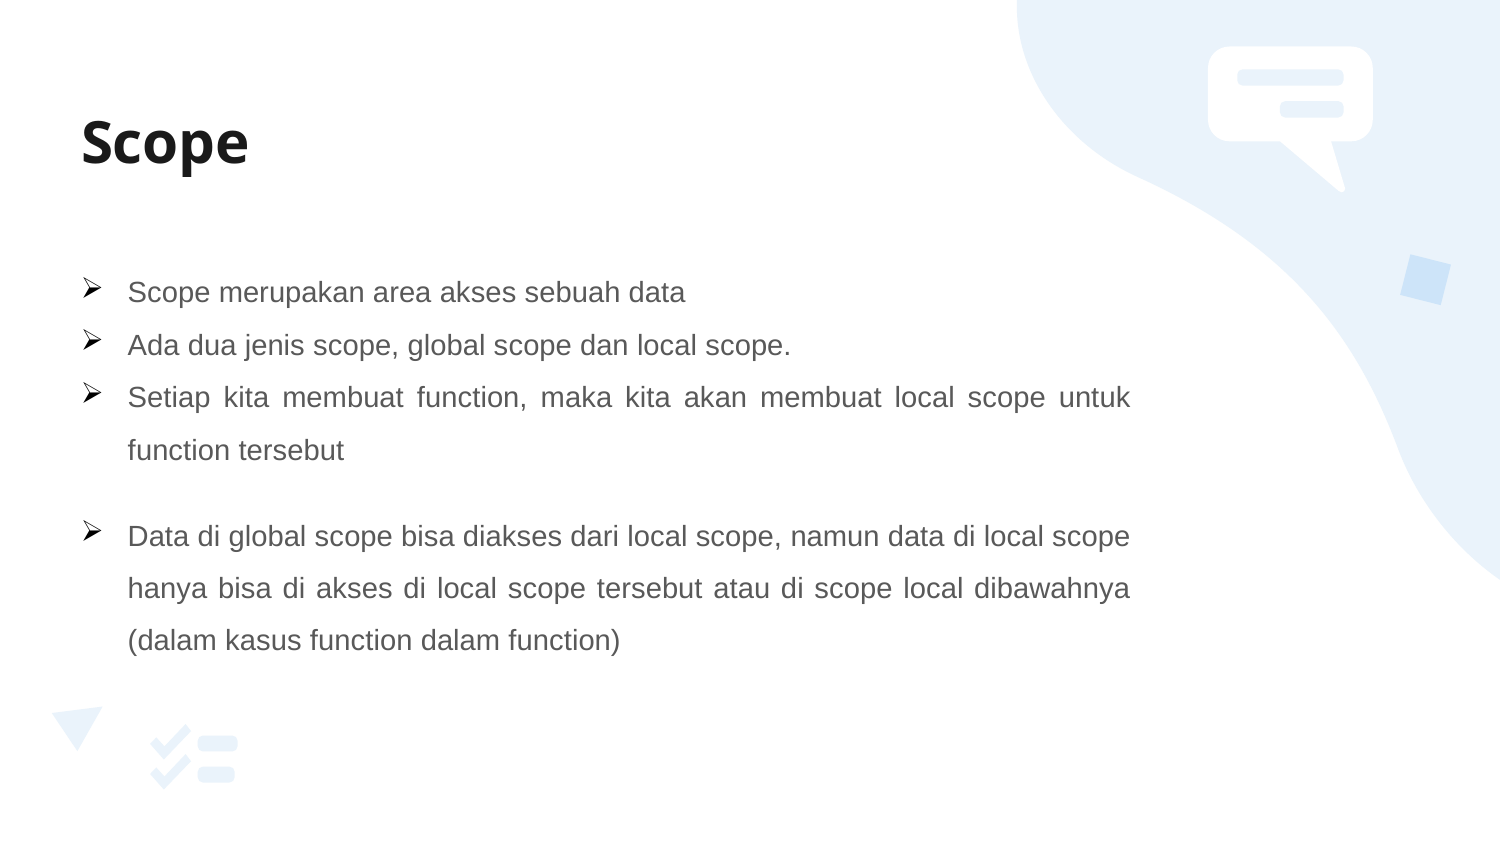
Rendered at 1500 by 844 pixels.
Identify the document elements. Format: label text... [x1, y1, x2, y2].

title Scope [66, 79, 1030, 191]
text_box Scope merupakan area akses sebuah data Ada dua jenis scope, global scope dan local scope. Setiap kita membuat function, maka kita akan membuat local scope untuk function tersebut Data di global scope bisa diakses dari local scope, namun data di local scope hanya bisa di akses di local scope tersebut atau di scope local dibawahnya (dalam kasus function dalam function) [66, 248, 1147, 717]
text_box [1147, 249, 1500, 325]
